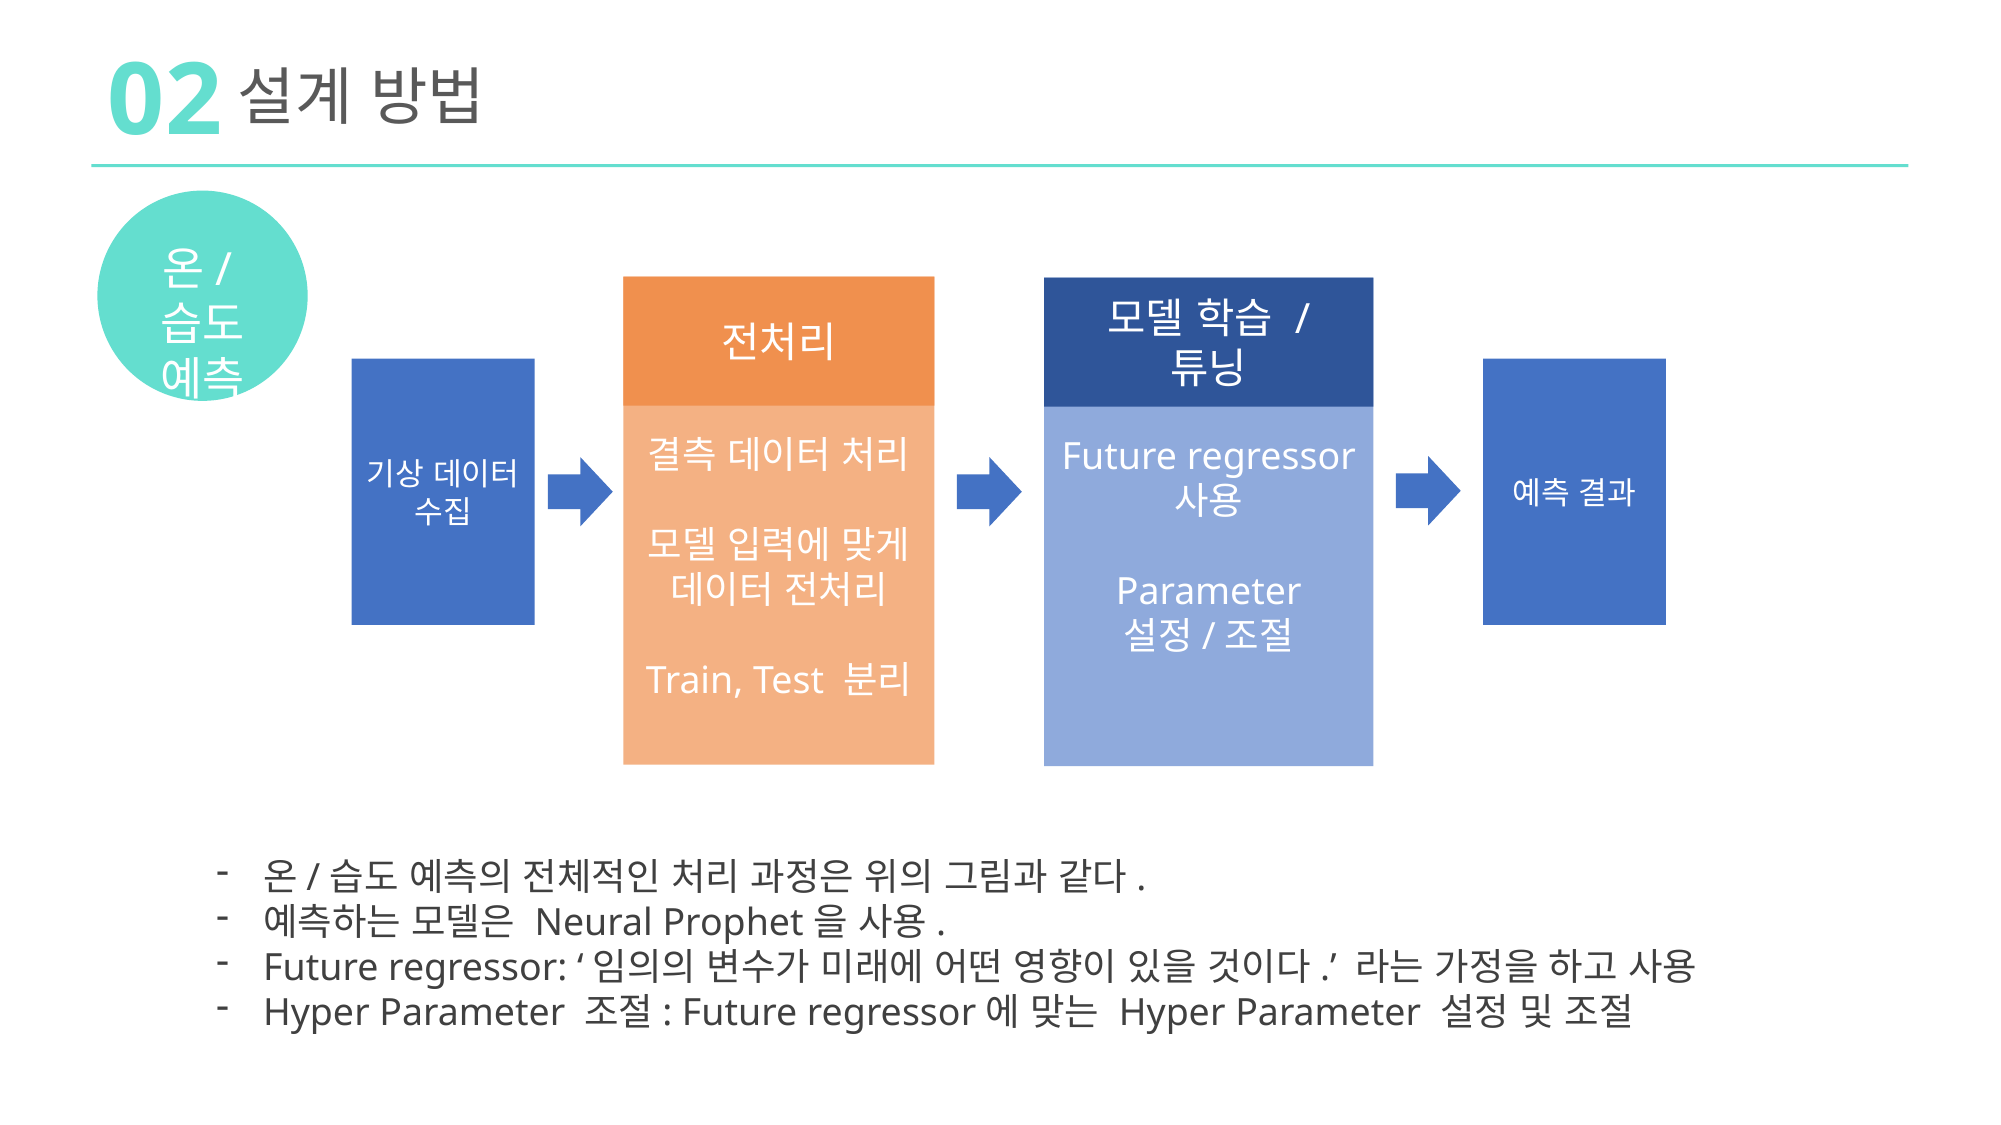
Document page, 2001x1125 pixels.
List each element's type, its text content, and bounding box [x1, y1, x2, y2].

text_box [1394, 453, 1463, 529]
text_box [91, 27, 1075, 164]
text_box [90, 163, 1909, 168]
text_box 기상 데이터 수집 [351, 358, 536, 626]
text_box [1044, 277, 1374, 767]
text_box [546, 454, 615, 530]
text_box 예측 결과 [1482, 358, 1667, 626]
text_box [97, 190, 308, 401]
text_box [955, 454, 1024, 530]
text_box 온/습도 예측의 전체적인 처리 과정은 위의 그림과 같다. 예측하는 모델은 Neural Prophet을 사용. Future regressor: ‘임의의 변수가 미래에 어떤 영향이 있을 것이다.’ 라는 가정을 하고 사용 Hyper Parameter 조절: Future regressor에 맞는 Hyper Parameter 설정 및 조절 [201, 845, 1887, 1041]
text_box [623, 276, 935, 765]
